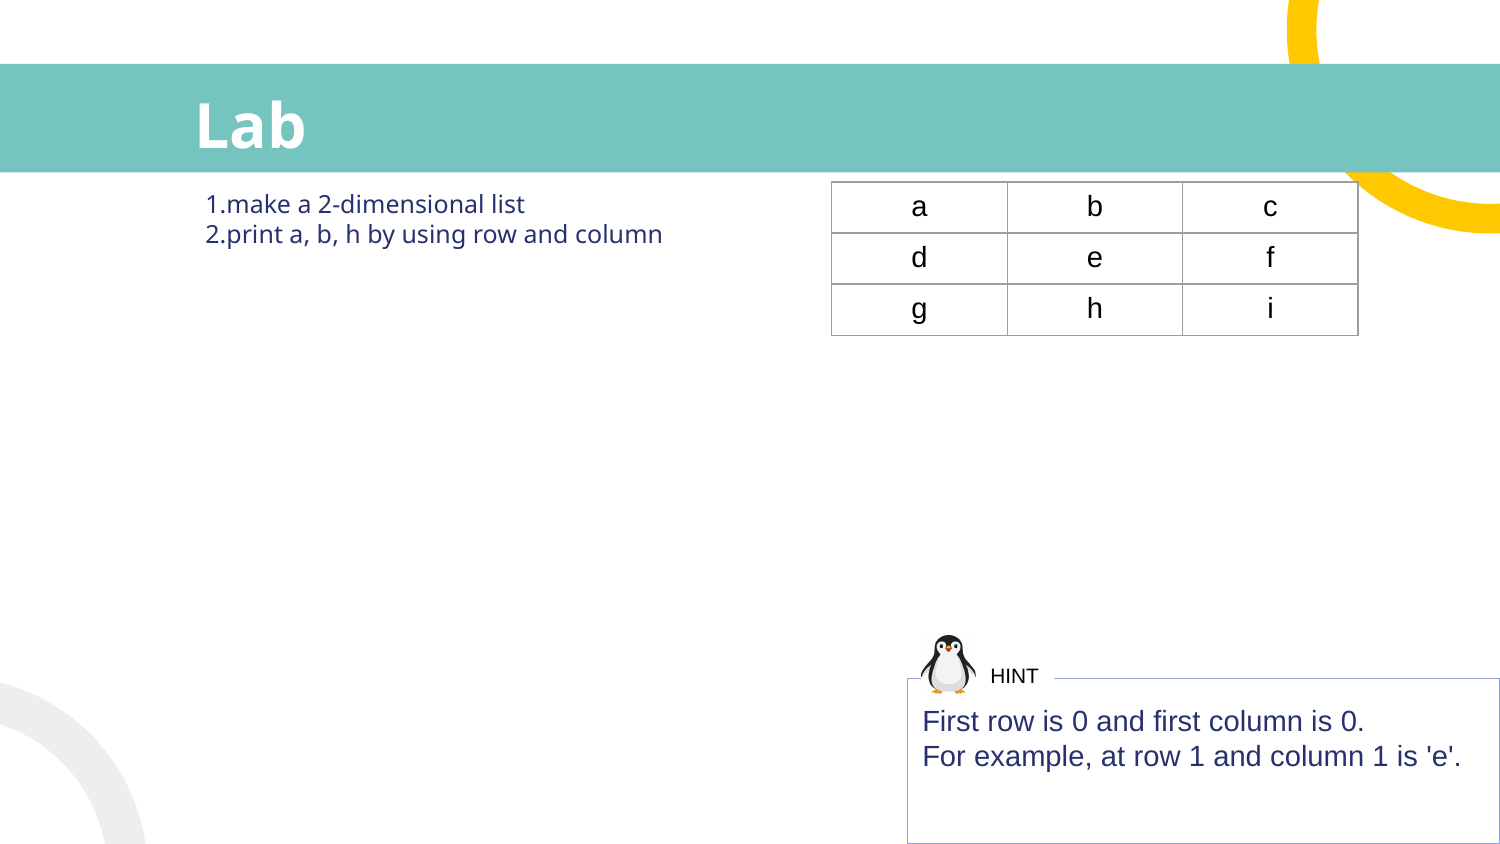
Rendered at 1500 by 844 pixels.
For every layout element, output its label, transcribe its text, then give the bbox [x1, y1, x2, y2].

table_cell d [832, 234, 1007, 283]
title Lab [179, 71, 1449, 166]
text_box [905, 677, 1500, 844]
text_box First row is 0 and first column is 0. For example, at row 1 and column 1 is 'e'. [907, 695, 1500, 780]
text_box HINT [981, 654, 1055, 695]
picture [921, 634, 976, 695]
table_cell e [1008, 234, 1182, 283]
table_cell g [832, 285, 1007, 335]
table_cell h [1008, 285, 1182, 335]
table_cell i [1183, 285, 1357, 335]
table_header b [1008, 183, 1182, 232]
table_header c [1183, 183, 1357, 232]
table_header a [832, 183, 1007, 232]
table_cell f [1183, 234, 1357, 283]
subtitle 1.make a 2-dimensional list 2.print a, b, h by using row and column [115, 173, 1385, 422]
